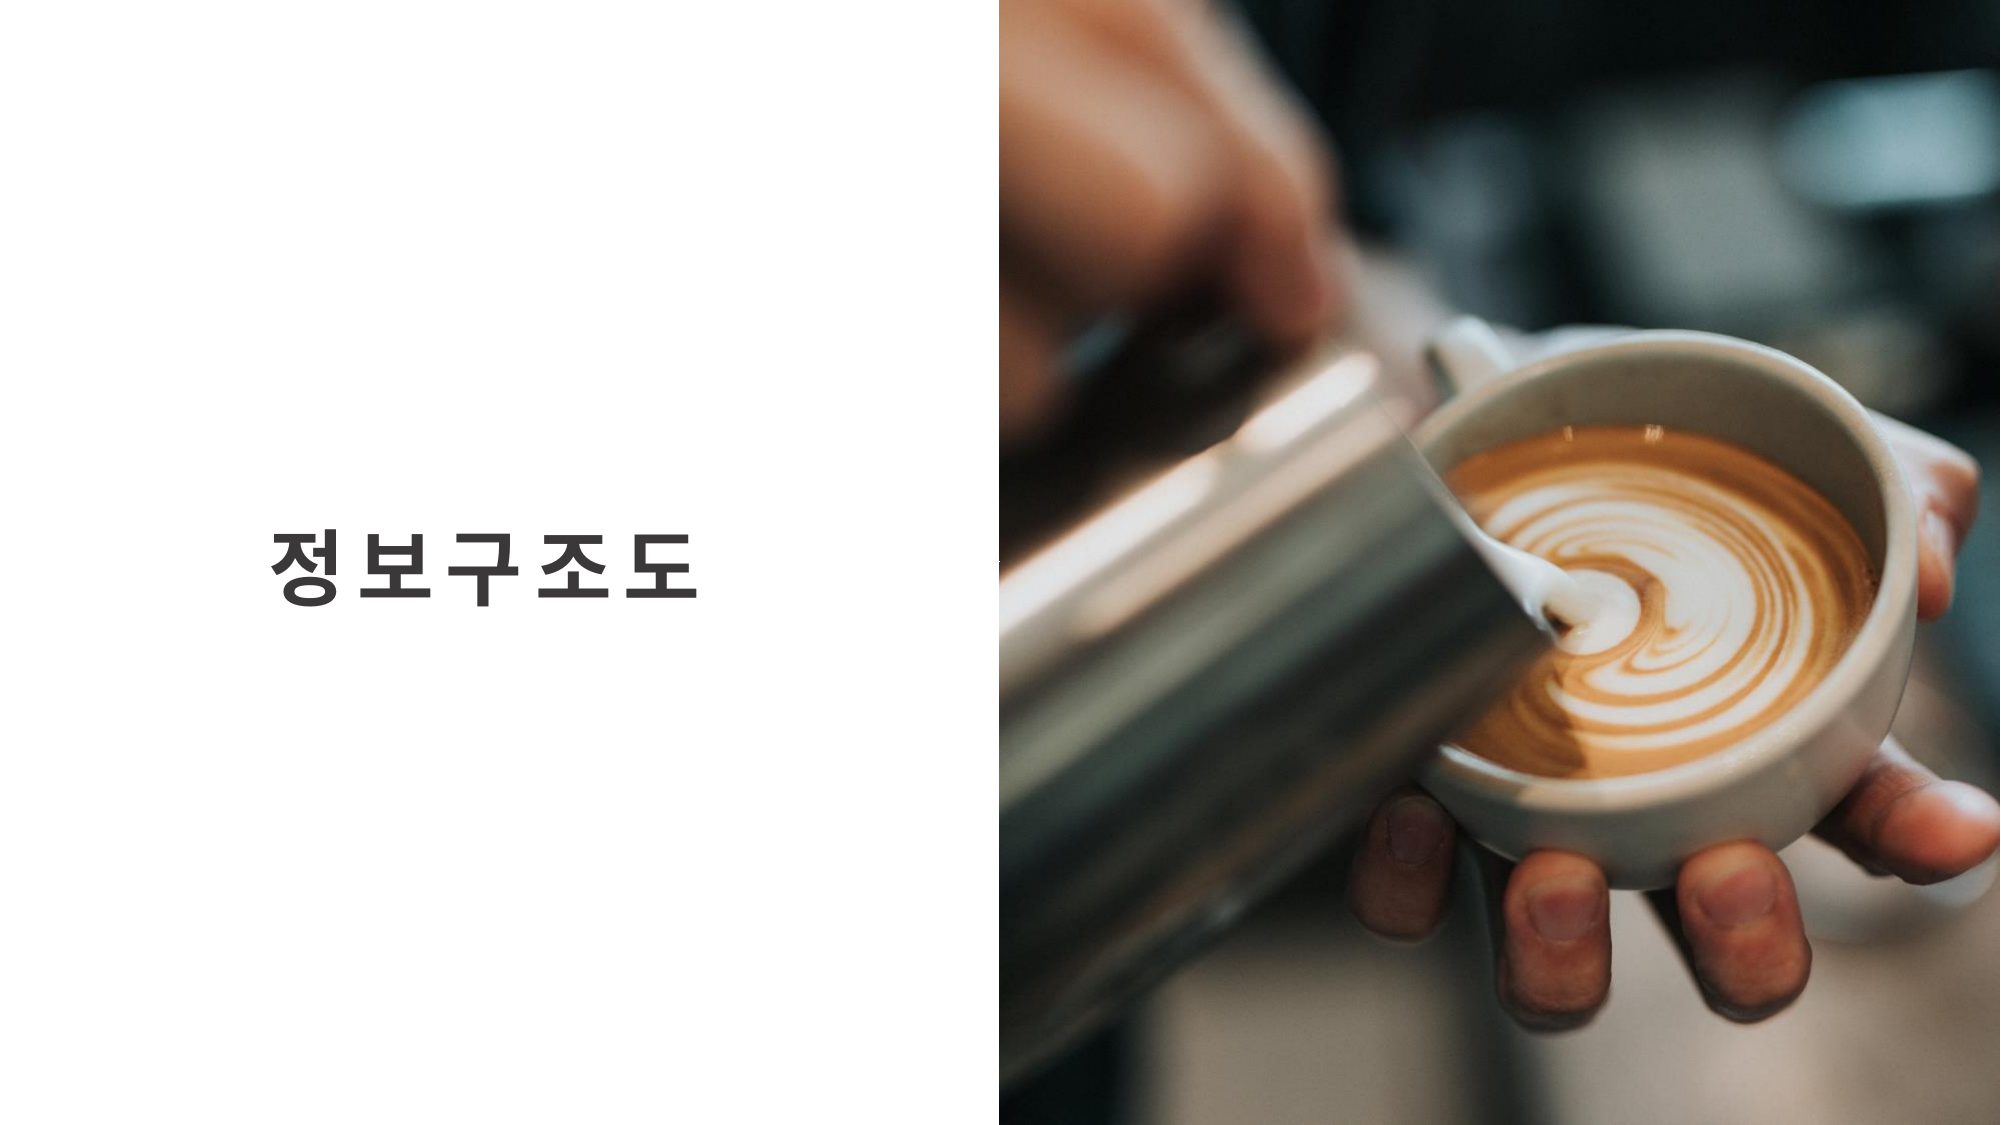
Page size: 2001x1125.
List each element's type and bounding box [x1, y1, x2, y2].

picture [999, 0, 2000, 1125]
text_box [126, 388, 1000, 706]
